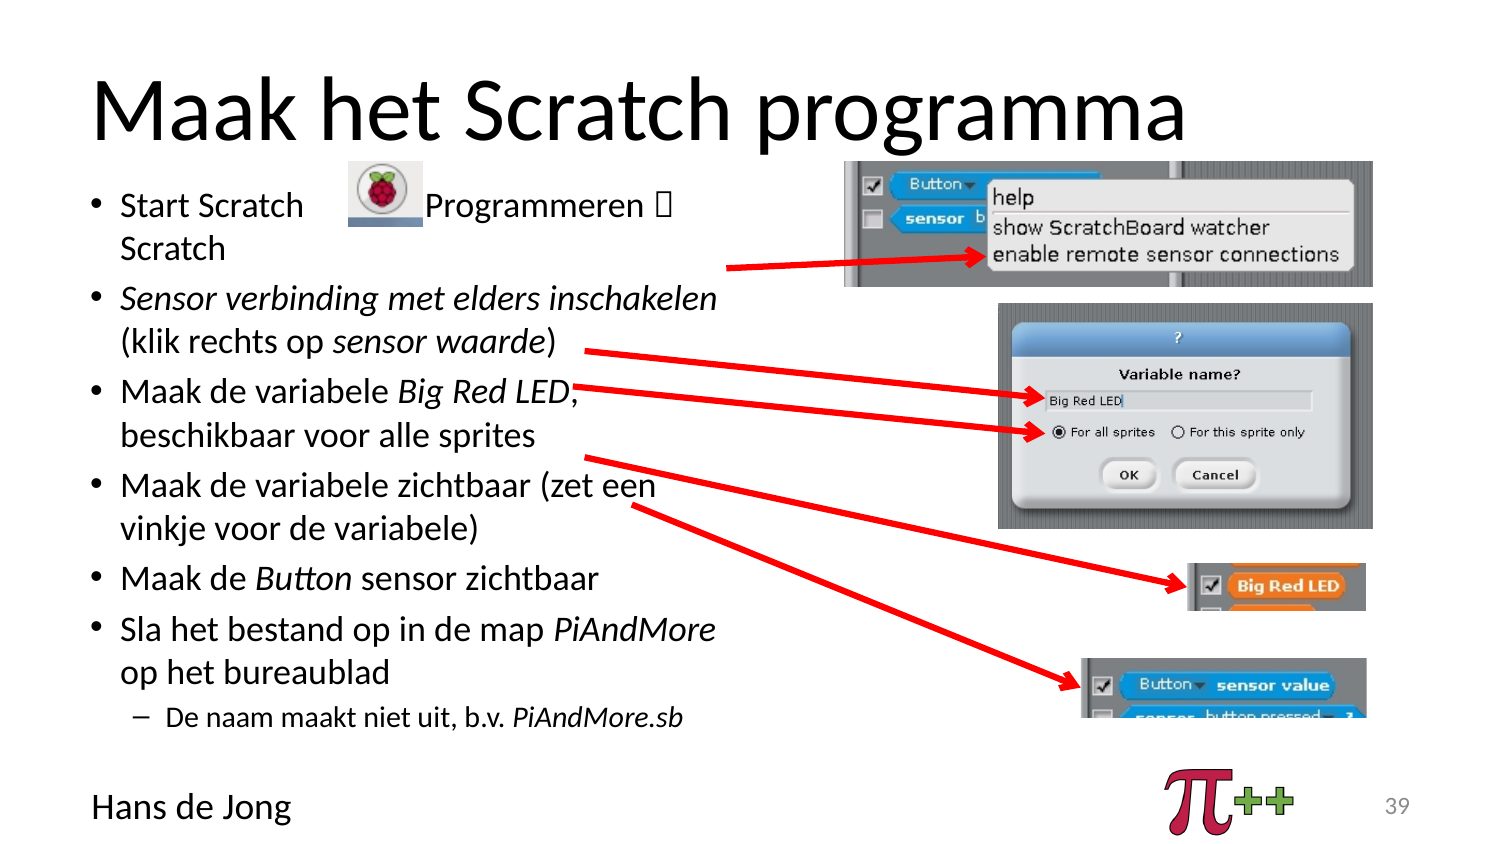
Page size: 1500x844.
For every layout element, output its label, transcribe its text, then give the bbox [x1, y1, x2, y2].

picture [348, 161, 423, 228]
picture [1347, 711, 1353, 718]
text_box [631, 504, 1081, 688]
picture [1080, 657, 1367, 718]
list Start Scratch  Programmeren  Scratch Sensor verbinding met elders inschakelen (klik rechts op sensor waarde) Maak de variabele Big Red LED, beschikbaar voor alle sprites Maak de variabele zichtbaar (zet een vinkje voor de variabele) Maak de Button sensor zichtbaar Sla het bestand op in de map PiAndMore op het bureaublad De naam maakt niet uit, b.v. PiAndMore.sb [75, 173, 750, 754]
picture [1136, 714, 1194, 718]
slide_number 39 [1340, 782, 1425, 827]
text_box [572, 386, 1046, 434]
picture [1201, 709, 1338, 718]
title Maak het Scratch programma [75, 33, 1425, 175]
picture [1163, 768, 1294, 836]
picture [1186, 563, 1366, 611]
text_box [726, 256, 987, 269]
picture [844, 161, 1373, 288]
picture [997, 303, 1373, 529]
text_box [584, 350, 1046, 399]
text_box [584, 456, 1188, 588]
